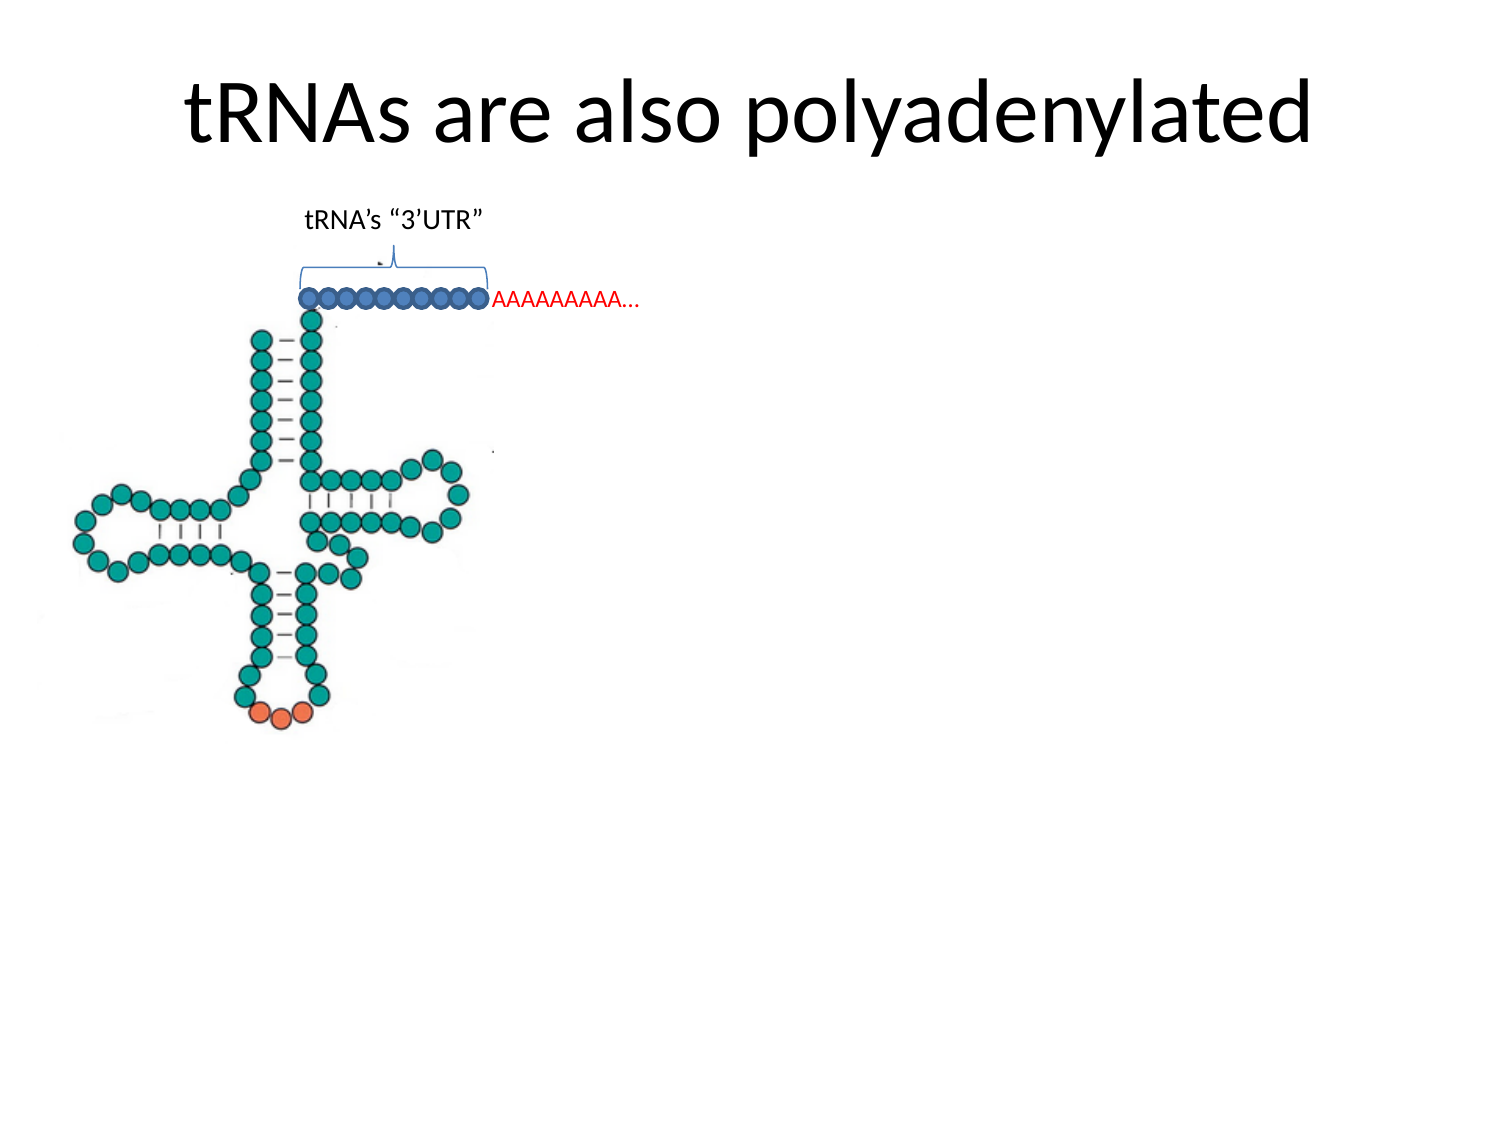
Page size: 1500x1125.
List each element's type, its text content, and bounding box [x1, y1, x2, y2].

title tRNAs are also polyadenylated [75, 12, 1425, 200]
text_box tRNA’s “3’UTR” [289, 192, 499, 243]
picture [37, 245, 494, 745]
text_box AAAAAAAAA… [498, 275, 655, 320]
